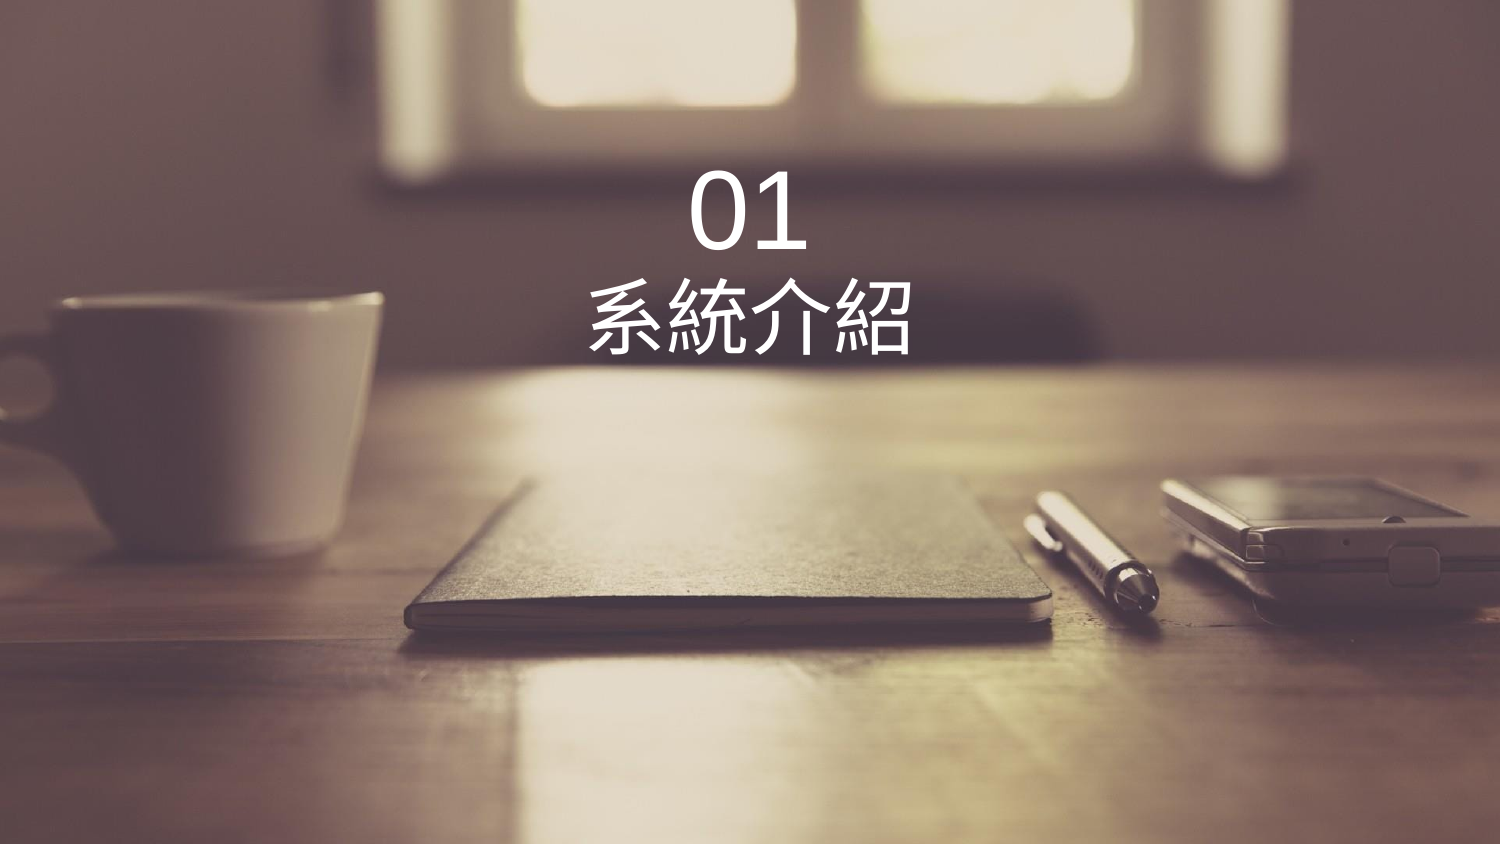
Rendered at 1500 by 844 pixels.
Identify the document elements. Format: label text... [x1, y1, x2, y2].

list 01 [348, 157, 1152, 253]
list 系統介紹 [348, 291, 1152, 340]
text_box [0, 0, 1500, 844]
